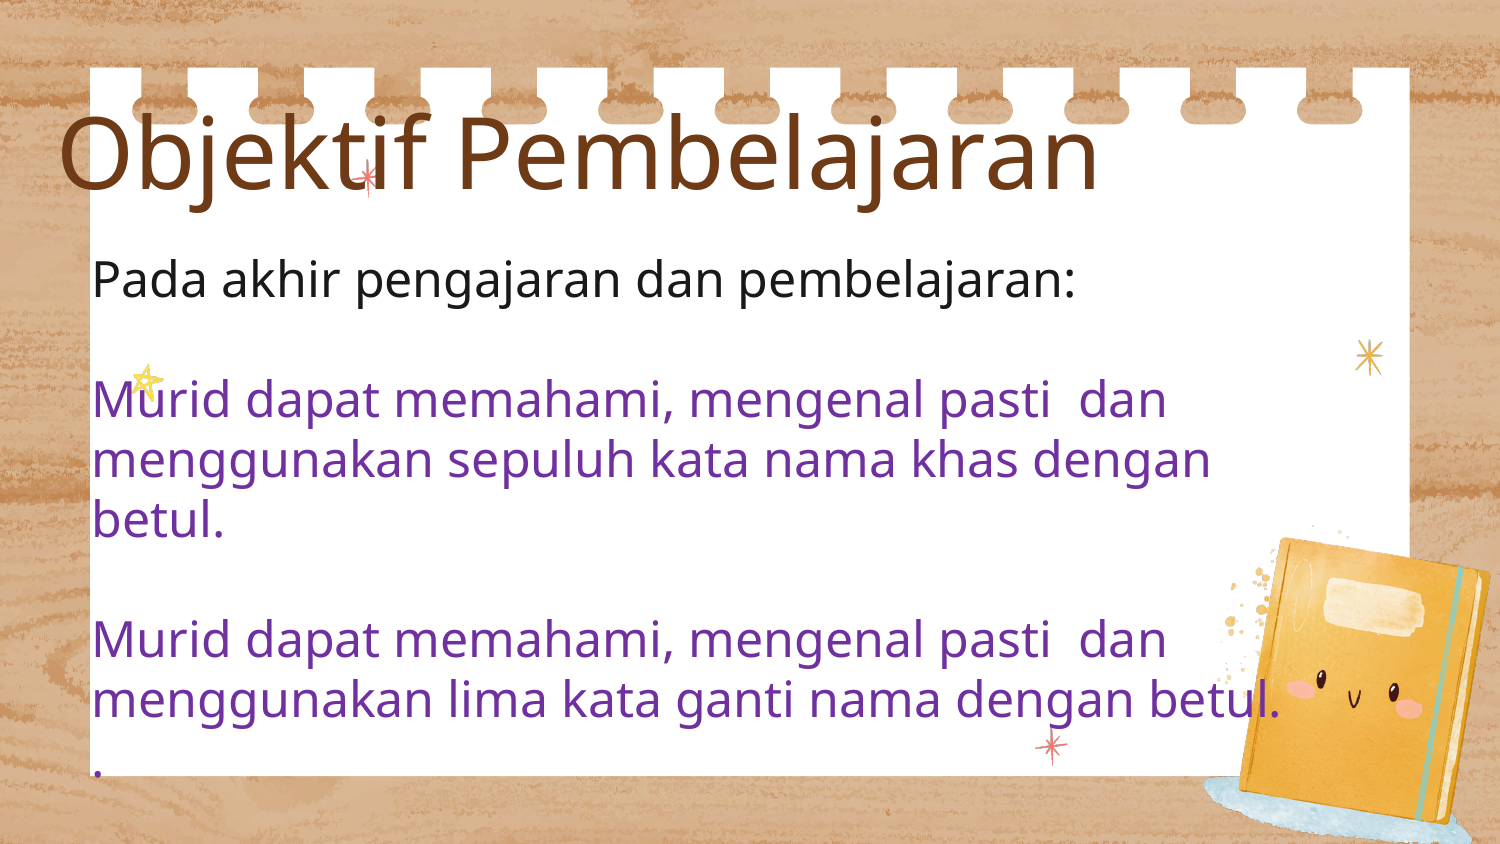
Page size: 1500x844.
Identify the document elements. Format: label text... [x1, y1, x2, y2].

title Pada akhir pengajaran dan pembelajaran: Murid dapat memahami, mengenal pasti dan menggunakan sepuluh kata nama khas dengan betul. Murid dapat memahami, mengenal pasti dan menggunakan lima kata ganti nama dengan betul. . [76, 232, 1341, 475]
title Objektif Pembelajaran [41, 102, 1447, 197]
picture [0, 0, 1500, 844]
